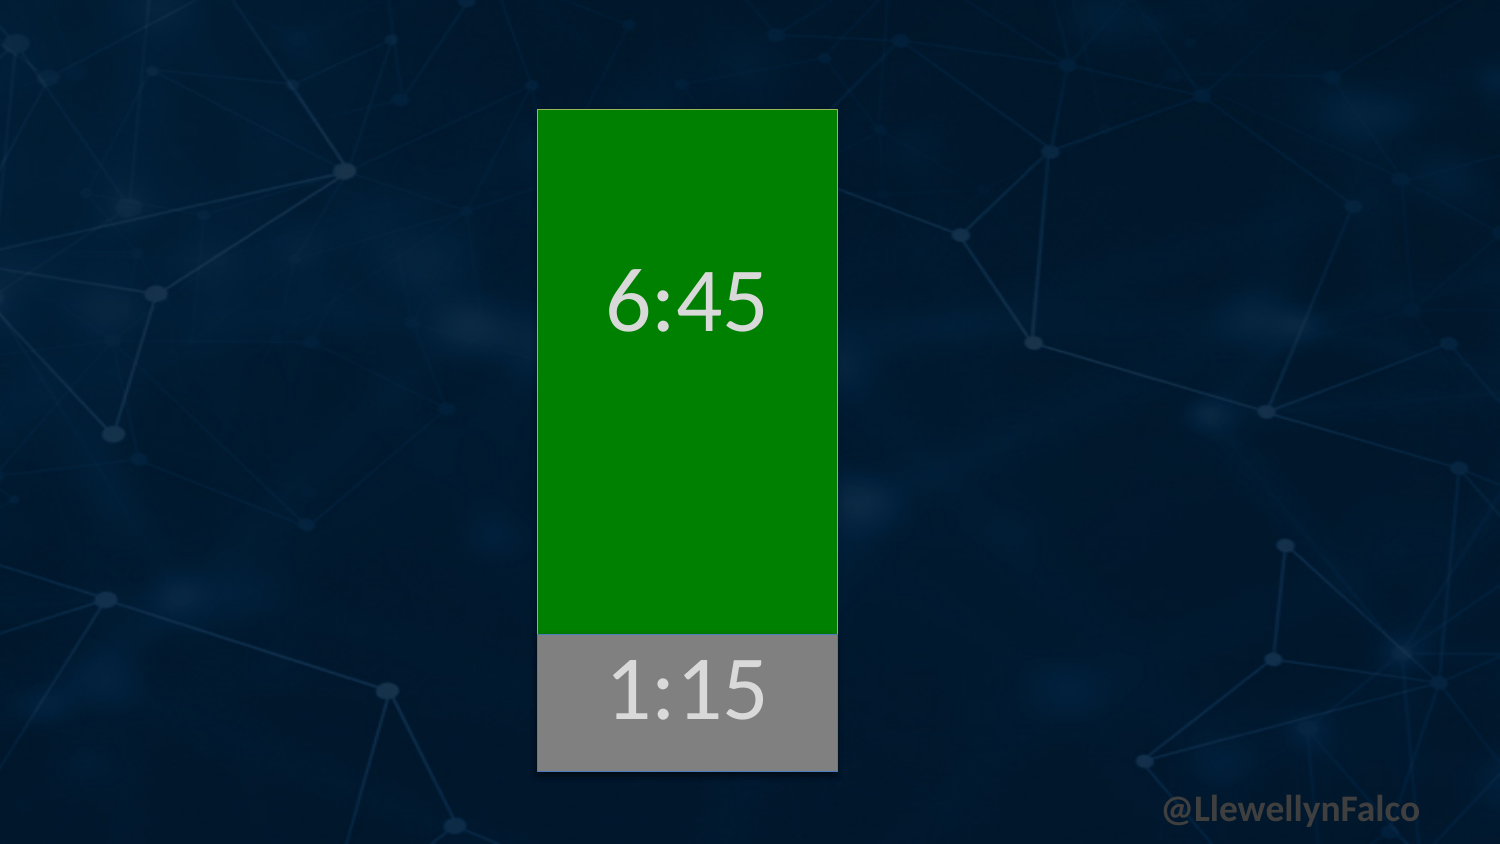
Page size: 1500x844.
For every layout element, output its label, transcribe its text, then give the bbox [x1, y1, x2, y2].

text_box [537, 109, 838, 634]
text_box 1:15 [549, 596, 825, 769]
text_box 6:45 [549, 209, 825, 382]
picture [0, 0, 1500, 844]
text_box [537, 634, 838, 772]
